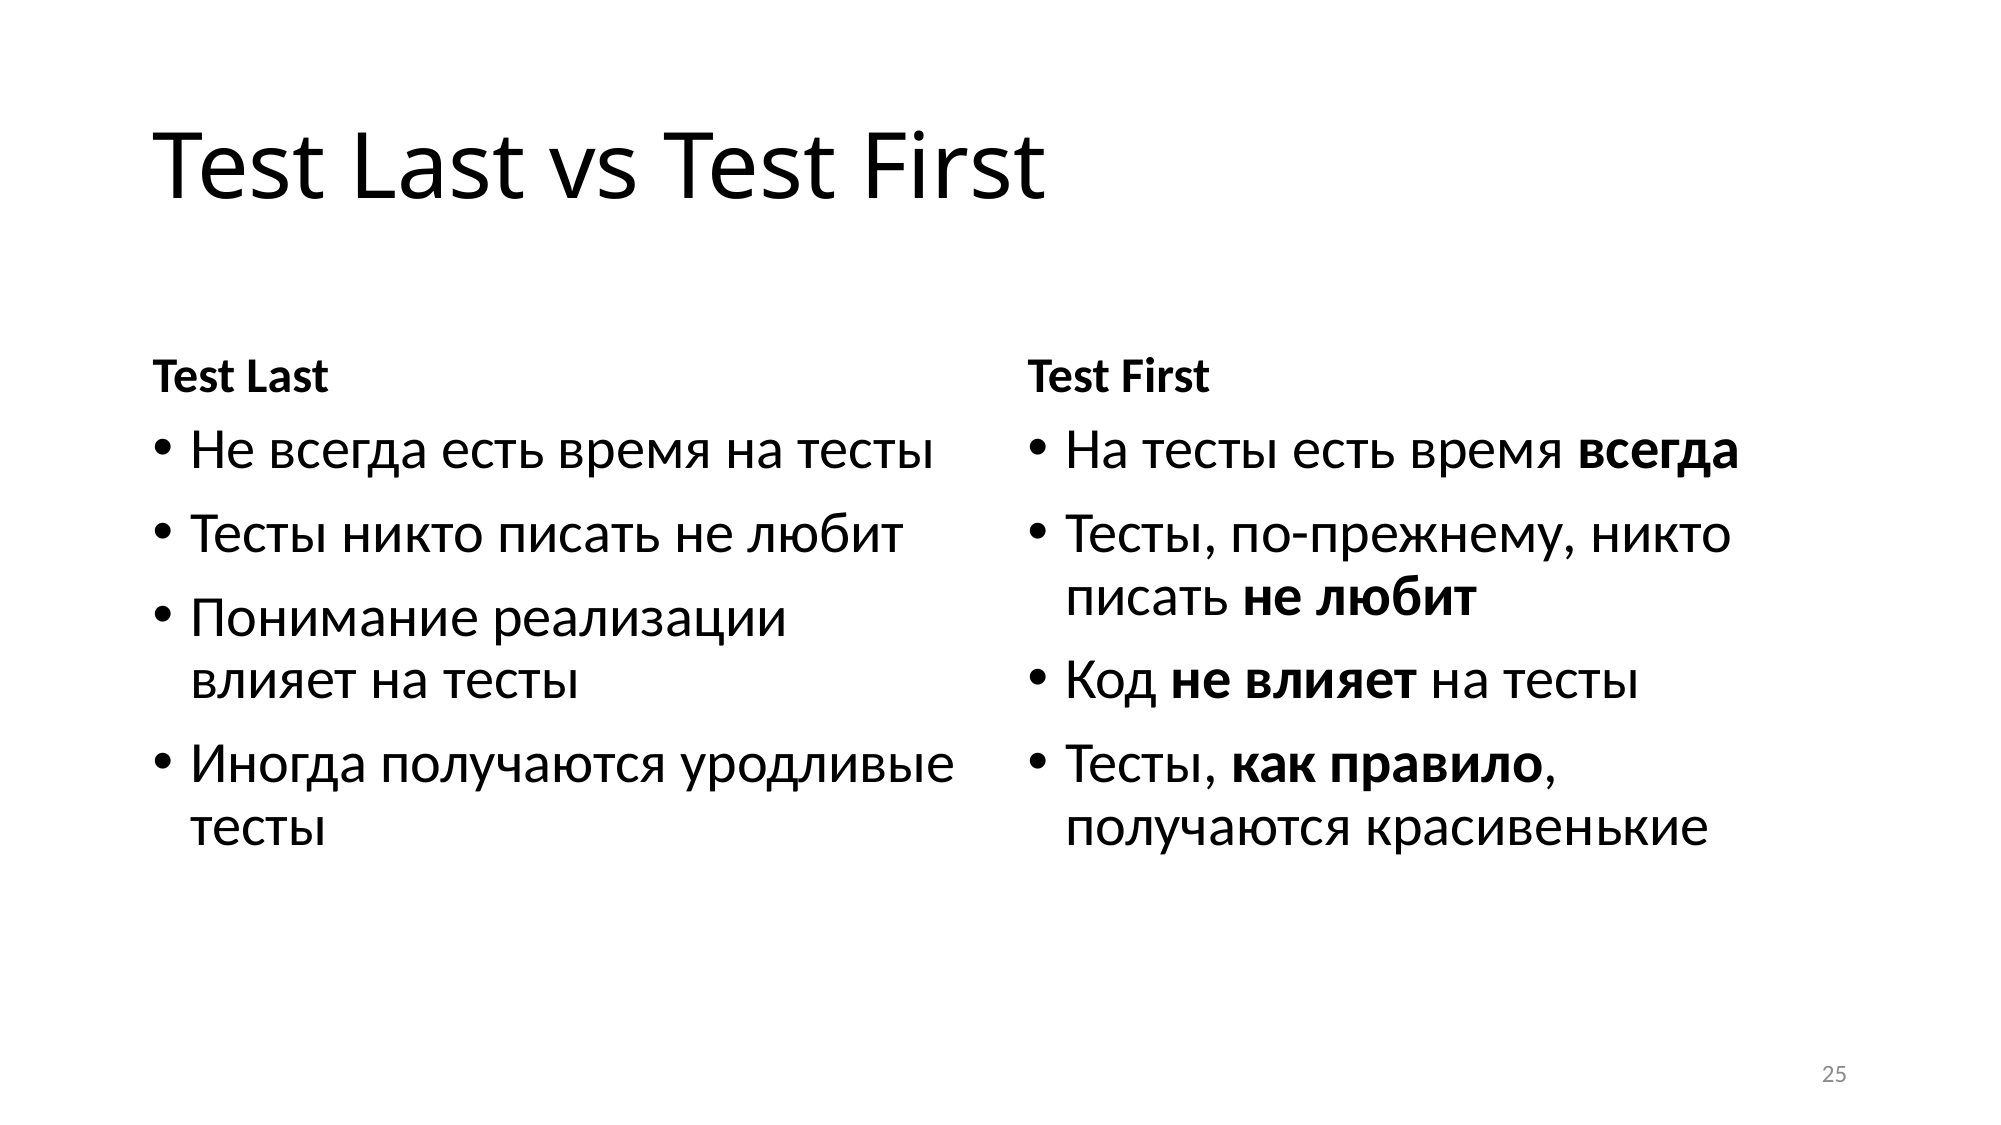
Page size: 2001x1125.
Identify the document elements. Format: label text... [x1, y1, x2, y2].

list На тесты есть время всегда Тесты, по-прежнему, никто писать не любит Код не влияет на тесты Тесты, как правило, получаются красивенькие [1012, 410, 1863, 1016]
slide_number 25 [1412, 1042, 1863, 1103]
list Не всегда есть время на тесты Тесты никто писать не любит Понимание реализации влияет на тесты Иногда получаются уродливые тесты [137, 410, 984, 1016]
list Test First [1012, 275, 1863, 410]
list Test Last [137, 275, 984, 410]
title Test Last vs Test First [137, 59, 1863, 278]
